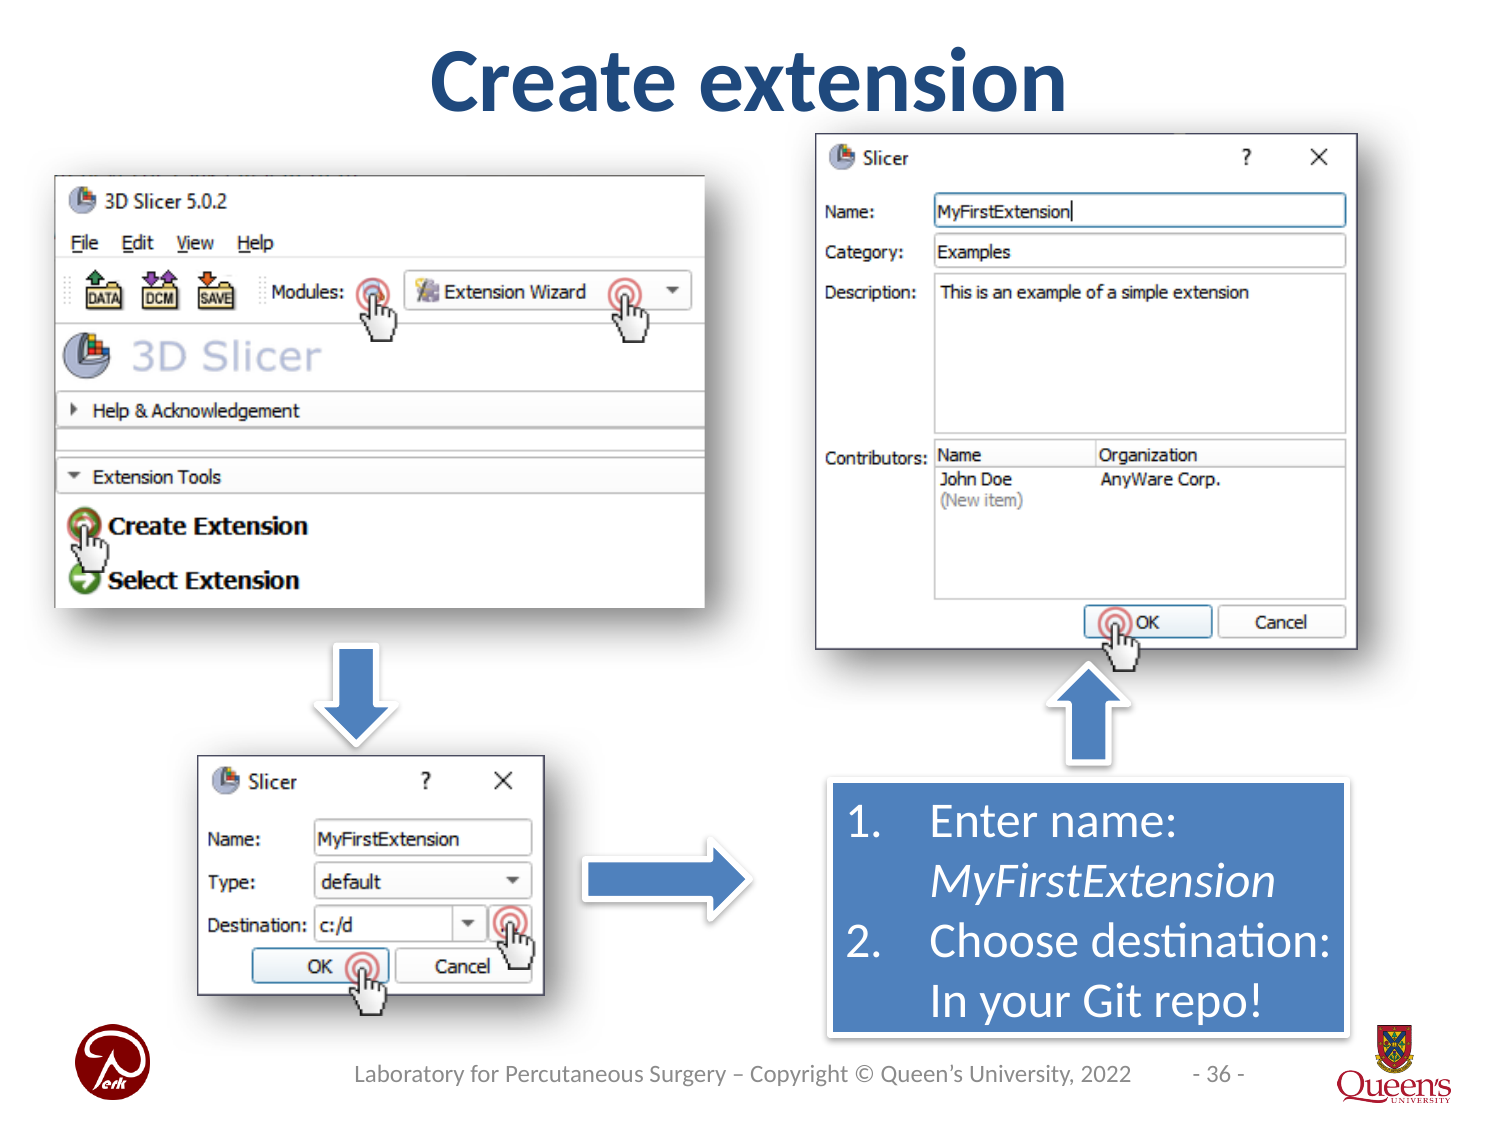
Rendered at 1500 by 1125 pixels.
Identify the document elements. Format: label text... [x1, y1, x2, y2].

picture [815, 132, 1359, 672]
text_box [313, 642, 399, 748]
picture [75, 1024, 150, 1100]
footer Laboratory for Percutaneous Surgery – Copyright © Queen’s University, 2022 [312, 1042, 1175, 1103]
text_box Enter name: MyFirstExtension Choose destination: In your Git repo! [827, 777, 1350, 1038]
slide_number - 36 - [1175, 1046, 1263, 1103]
text_box [582, 836, 754, 922]
text_box Create extension [7, 0, 1493, 150]
picture [54, 175, 705, 608]
picture [197, 754, 545, 1016]
picture [1337, 1025, 1451, 1103]
text_box [1045, 660, 1132, 766]
